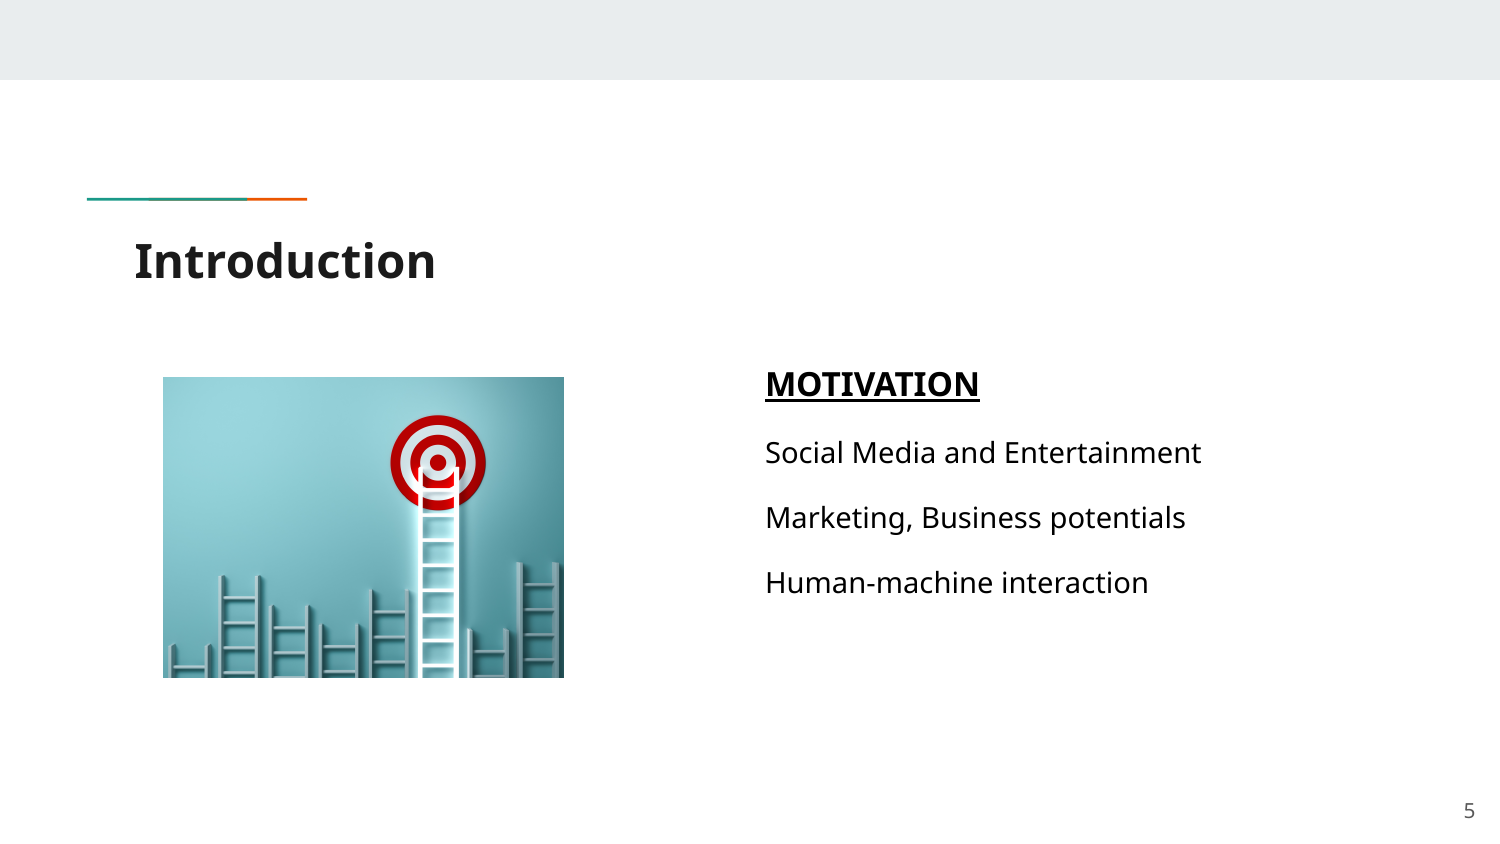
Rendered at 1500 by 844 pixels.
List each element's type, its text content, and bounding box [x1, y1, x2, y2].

list MOTIVATION Social Media and Entertainment Marketing, Business potentials Human-machine interaction [750, 342, 1381, 712]
picture [163, 376, 565, 678]
title Introduction [119, 216, 1381, 305]
slide_number 5 [1400, 779, 1491, 844]
